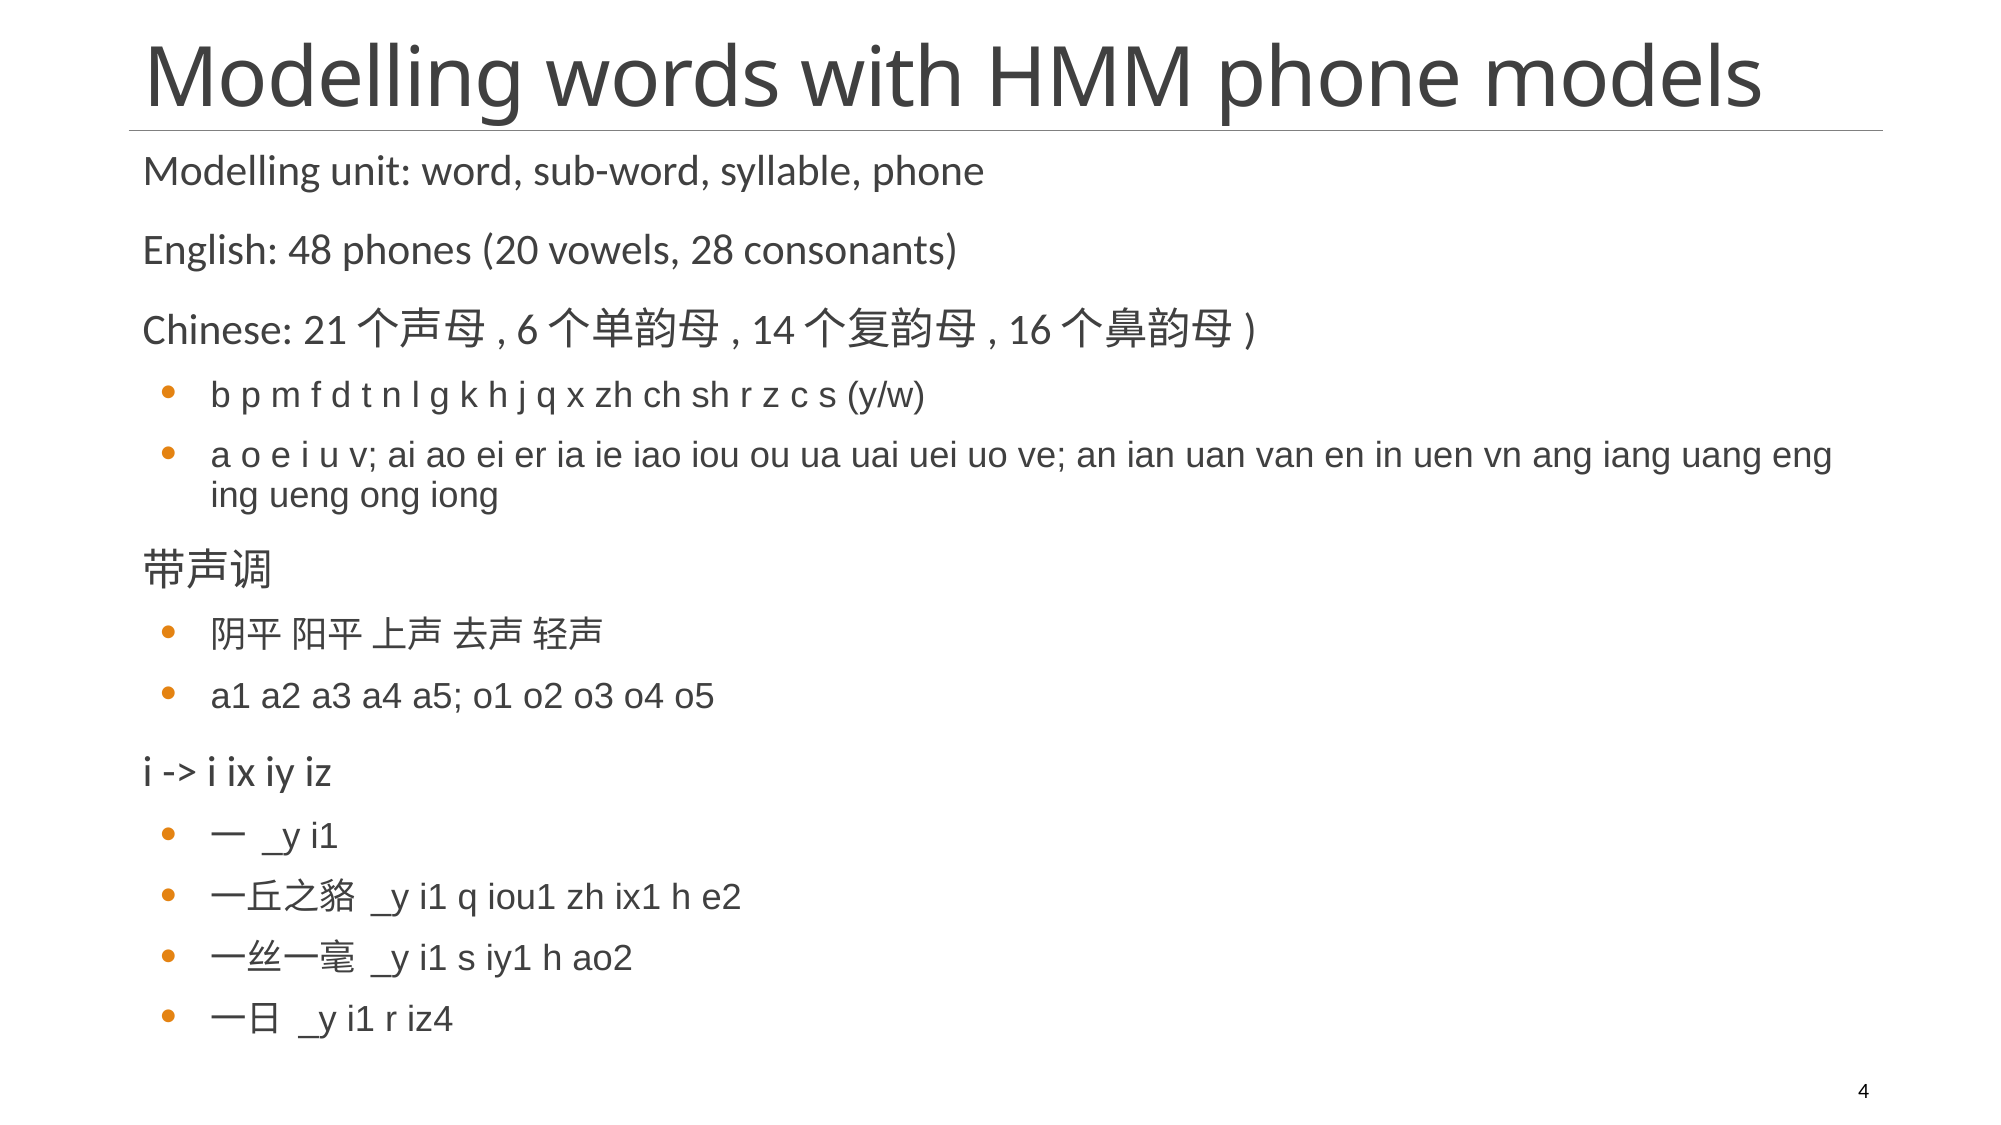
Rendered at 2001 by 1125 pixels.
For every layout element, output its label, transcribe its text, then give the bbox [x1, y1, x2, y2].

slide_number 4 [1668, 1059, 1885, 1120]
list Modelling unit: word, sub-word, syllable, phone English: 48 phones (20 vowels, 28 consonants) Chinese: 21个声母, 6个单韵母, 14个复韵母, 16个鼻韵母) b p m f d t n l g k h j q x zh ch sh r z c s (y/w) a o e i u v; ai ao ei er ia ie iao iou ou ua uai uei uo ve; an ian uan van en in uen vn ang iang uang eng ing ueng ong iong 带声调 阴平 阳平 上声 去声 轻声 a1 a2 a3 a4 a5; o1 o2 o3 o4 o5 i -> i ix iy iz 一 _y i1 一丘之貉 _y i1 q iou1 zh ix1 h e2 一丝一毫 _y i1 s iy1 h ao2 一日 _y i1 r iz4 [128, 140, 1883, 1054]
title Modelling words with HMM phone models [128, 19, 1883, 131]
